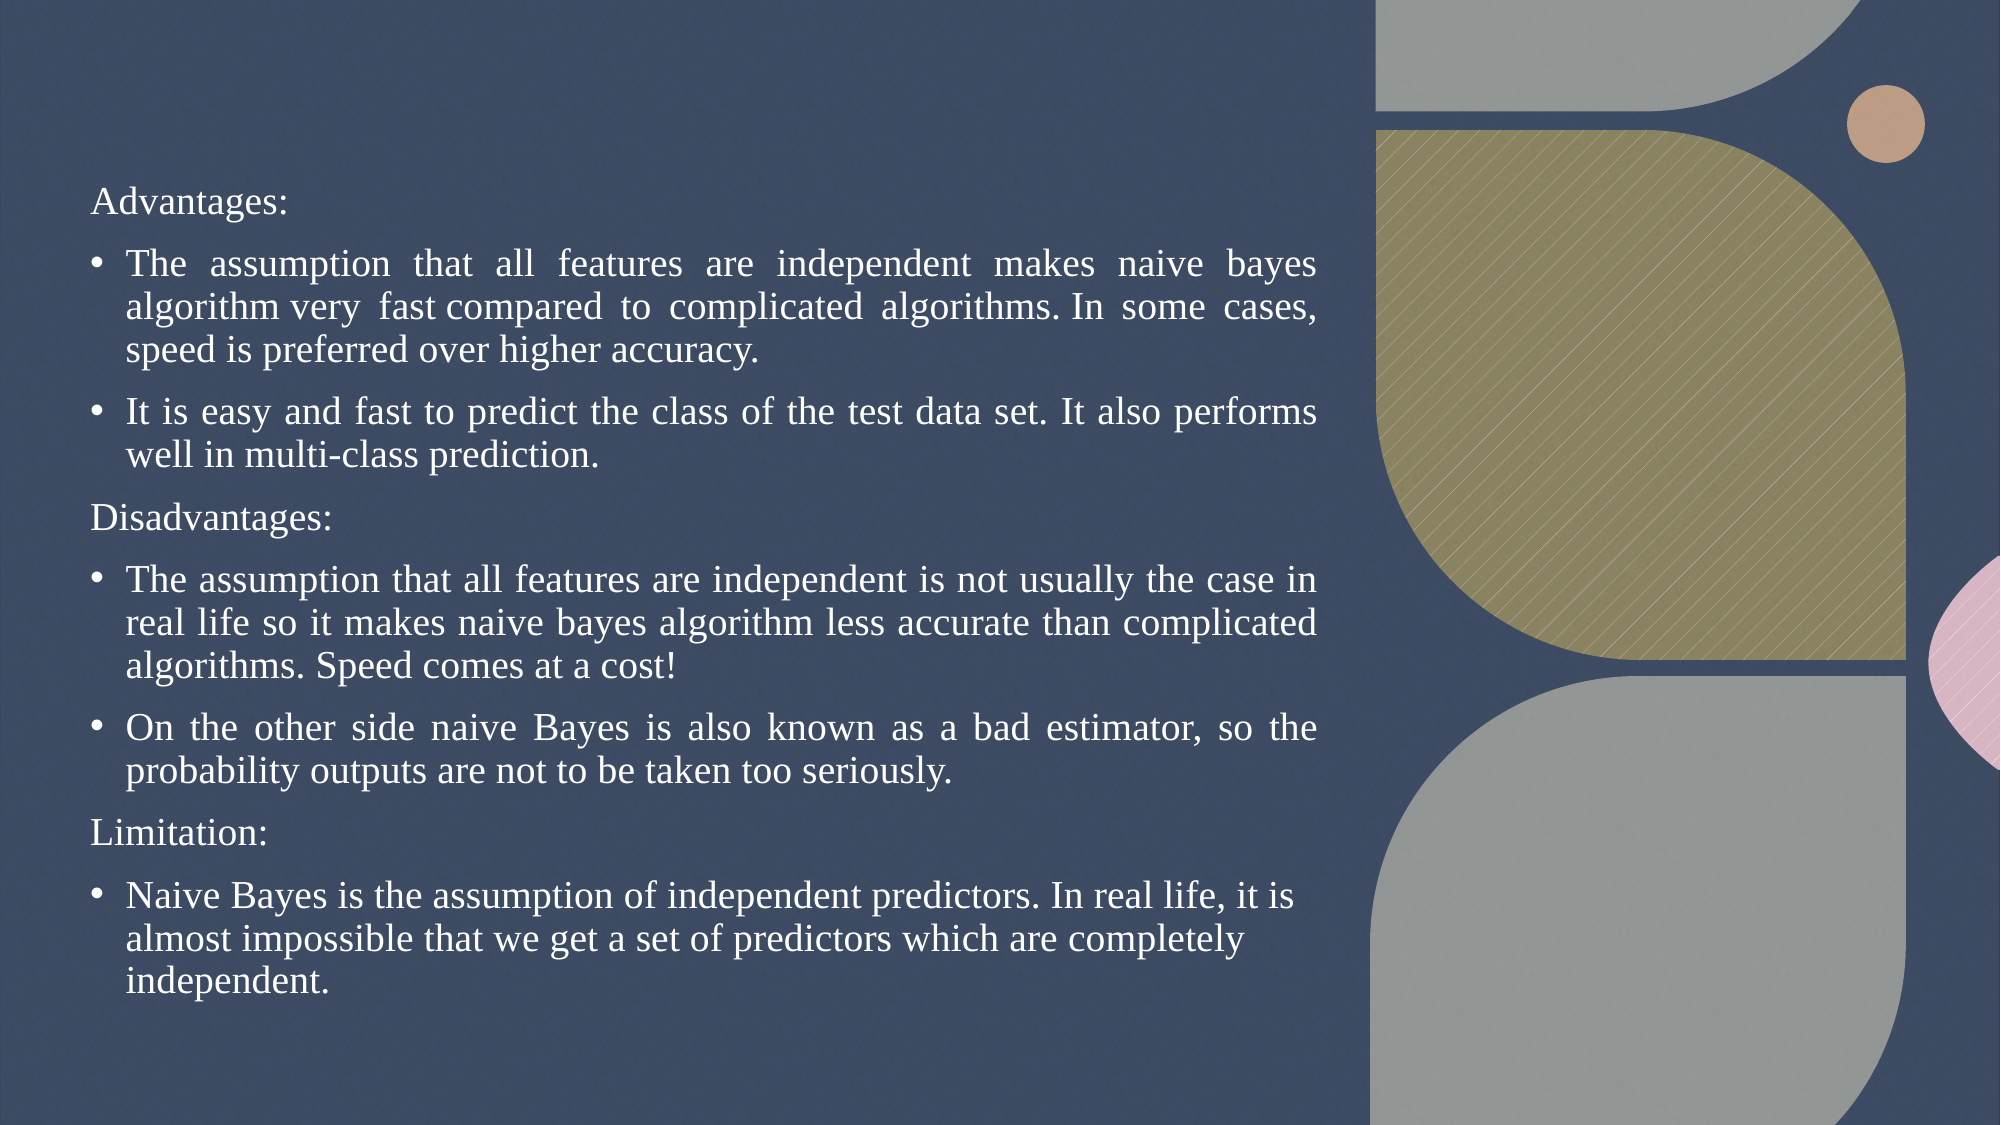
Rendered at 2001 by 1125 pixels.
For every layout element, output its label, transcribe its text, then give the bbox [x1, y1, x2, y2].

list Advantages: The assumption that all features are independent makes naive bayes algorithm very fast compared to complicated algorithms. In some cases, speed is preferred over higher accuracy. It is easy and fast to predict the class of the test data set. It also performs well in multi-class prediction. Disadvantages: The assumption that all features are independent is not usually the case in real life so it makes naive bayes algorithm less accurate than complicated algorithms. Speed comes at a cost! On the other side naive Bayes is also known as a bad estimator, so the probability outputs are not to be taken too seriously. Limitation: Naive Bayes is the assumption of independent predictors. In real life, it is almost impossible that we get a set of predictors which are completely independent. [75, 172, 1336, 1061]
